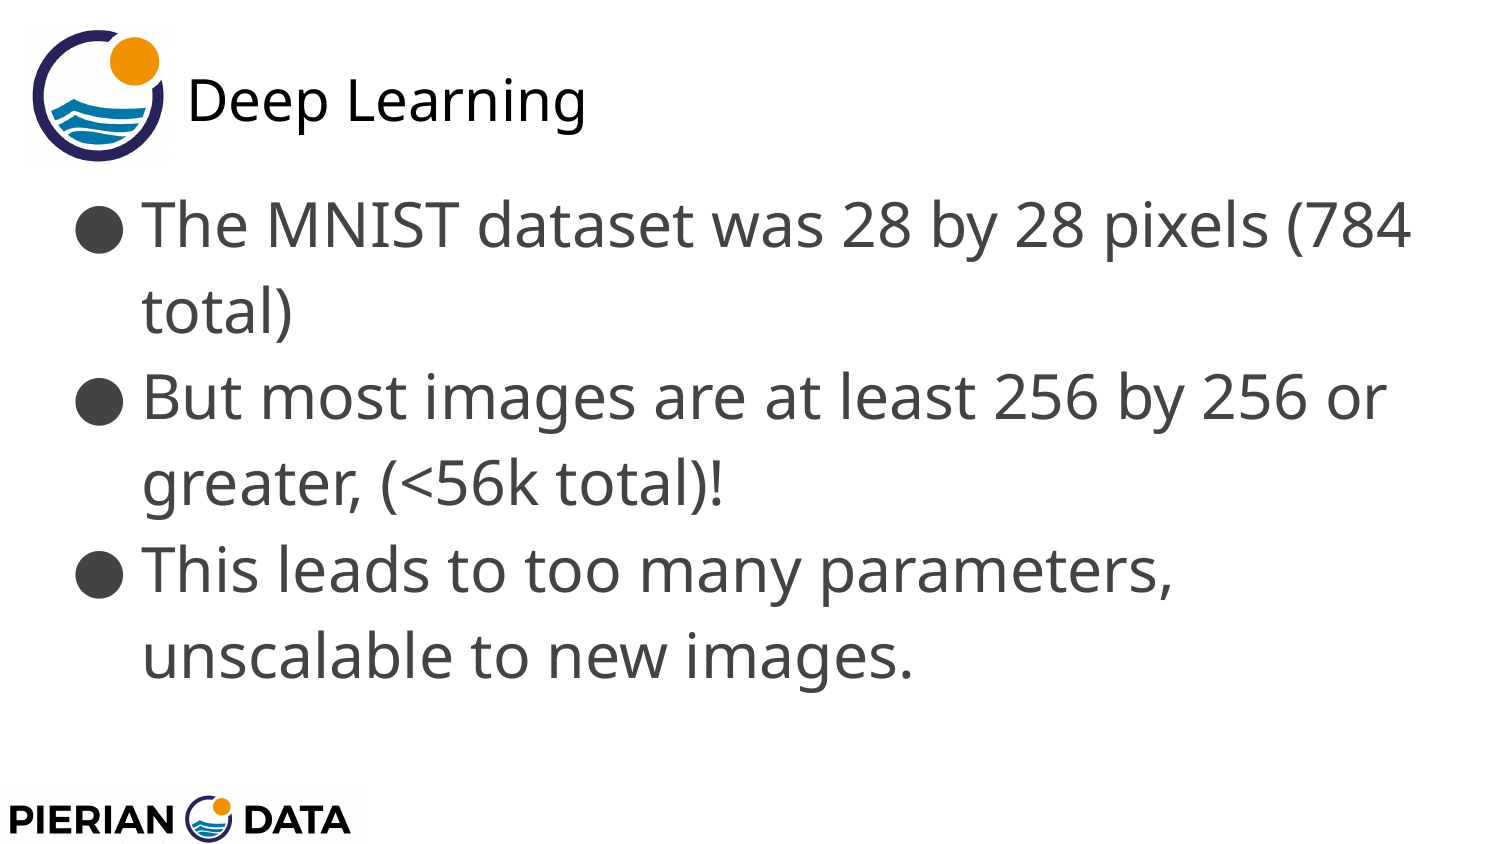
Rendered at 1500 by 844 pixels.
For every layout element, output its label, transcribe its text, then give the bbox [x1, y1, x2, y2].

picture [0, 787, 368, 844]
list The MNIST dataset was 28 by 28 pixels (784 total) But most images are at least 256 by 256 or greater, (<56k total)! This leads to too many parameters, unscalable to new images. [51, 158, 1449, 261]
title Deep Learning [176, 48, 1449, 143]
picture [24, 24, 172, 167]
